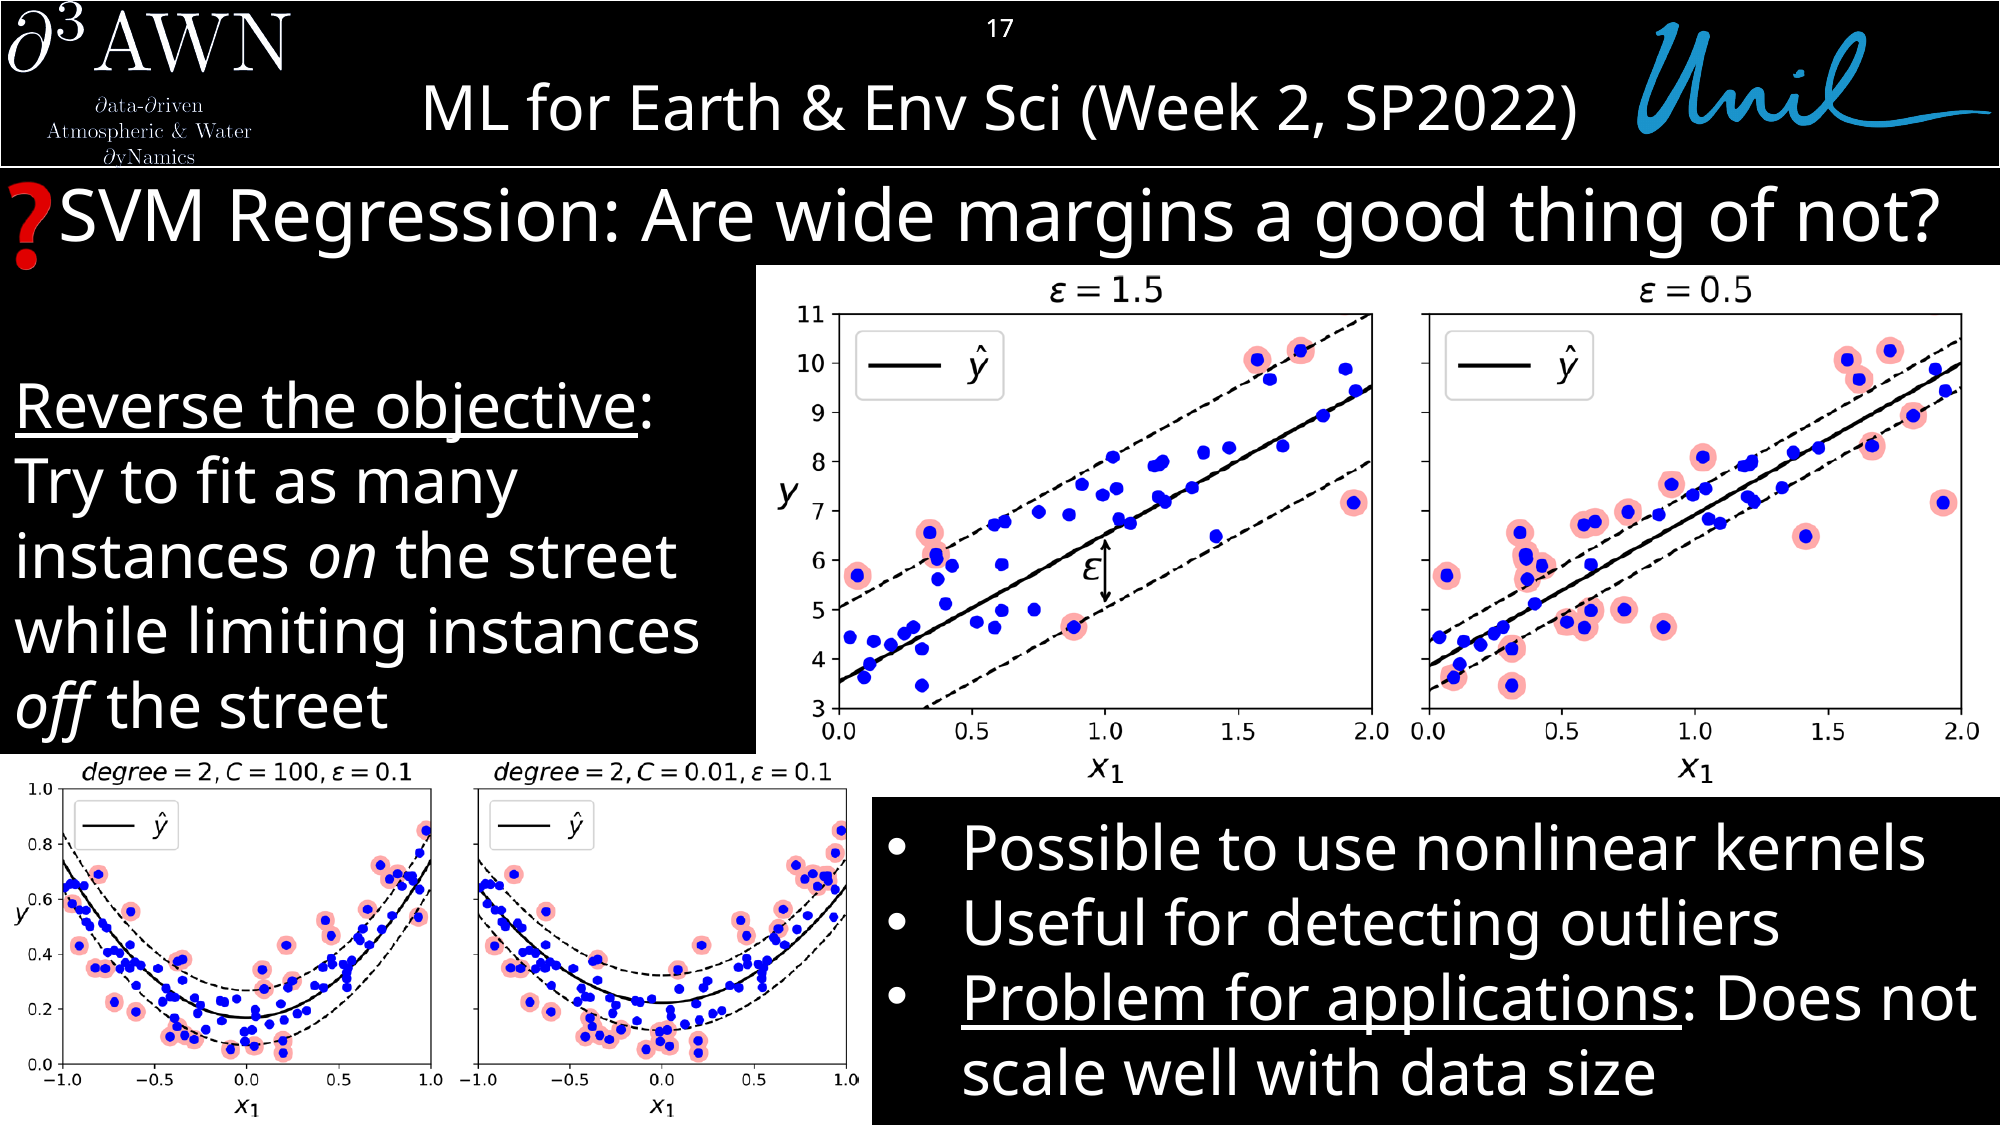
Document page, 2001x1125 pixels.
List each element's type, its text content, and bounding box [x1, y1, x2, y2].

picture [0, 170, 84, 281]
text_box Possible to use nonlinear kernels Useful for detecting outliers Problem for applications: Does not scale well with data size [872, 800, 2000, 1116]
text_box Reverse the objective: Try to fit as many instances on the street while limiting instances off the street [0, 358, 756, 748]
picture [0, 265, 2000, 1125]
picture [0, 0, 298, 168]
title SVM Regression: Are wide margins a good thing of not? [84, 171, 2000, 266]
picture [1609, 22, 2000, 145]
slide_number 17 [774, 0, 1225, 60]
